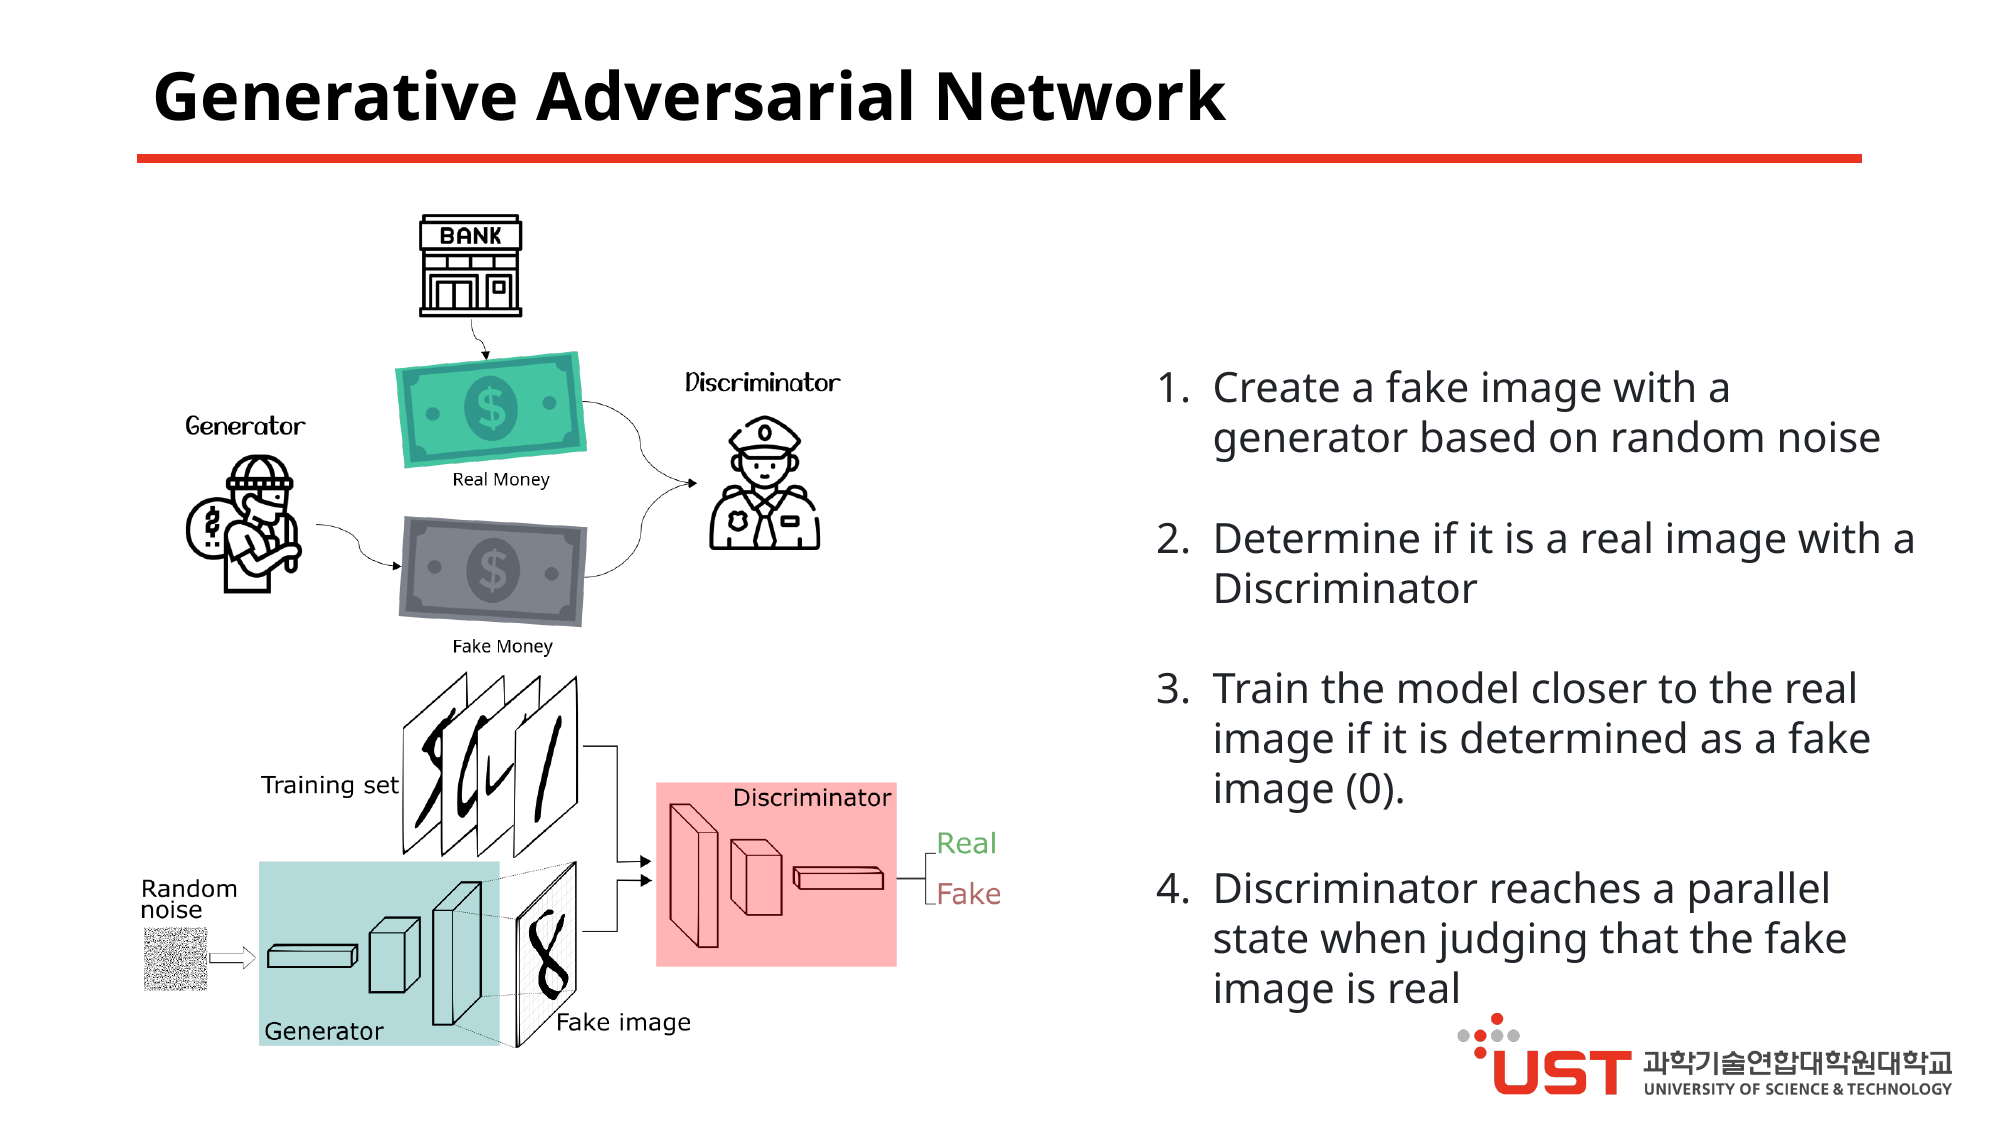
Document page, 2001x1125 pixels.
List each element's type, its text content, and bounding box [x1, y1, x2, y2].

text_box Create a fake image with a generator based on random noise Determine if it is a real image with a Discriminator Train the model closer to the real image if it is determined as a fake image (0). Discriminator reaches a parallel state when judging that the fake image is real [1141, 353, 1945, 1019]
title Generative Adversarial Network [137, 0, 1863, 208]
picture [1452, 1006, 1958, 1103]
picture [137, 671, 1000, 1048]
picture [169, 212, 859, 667]
